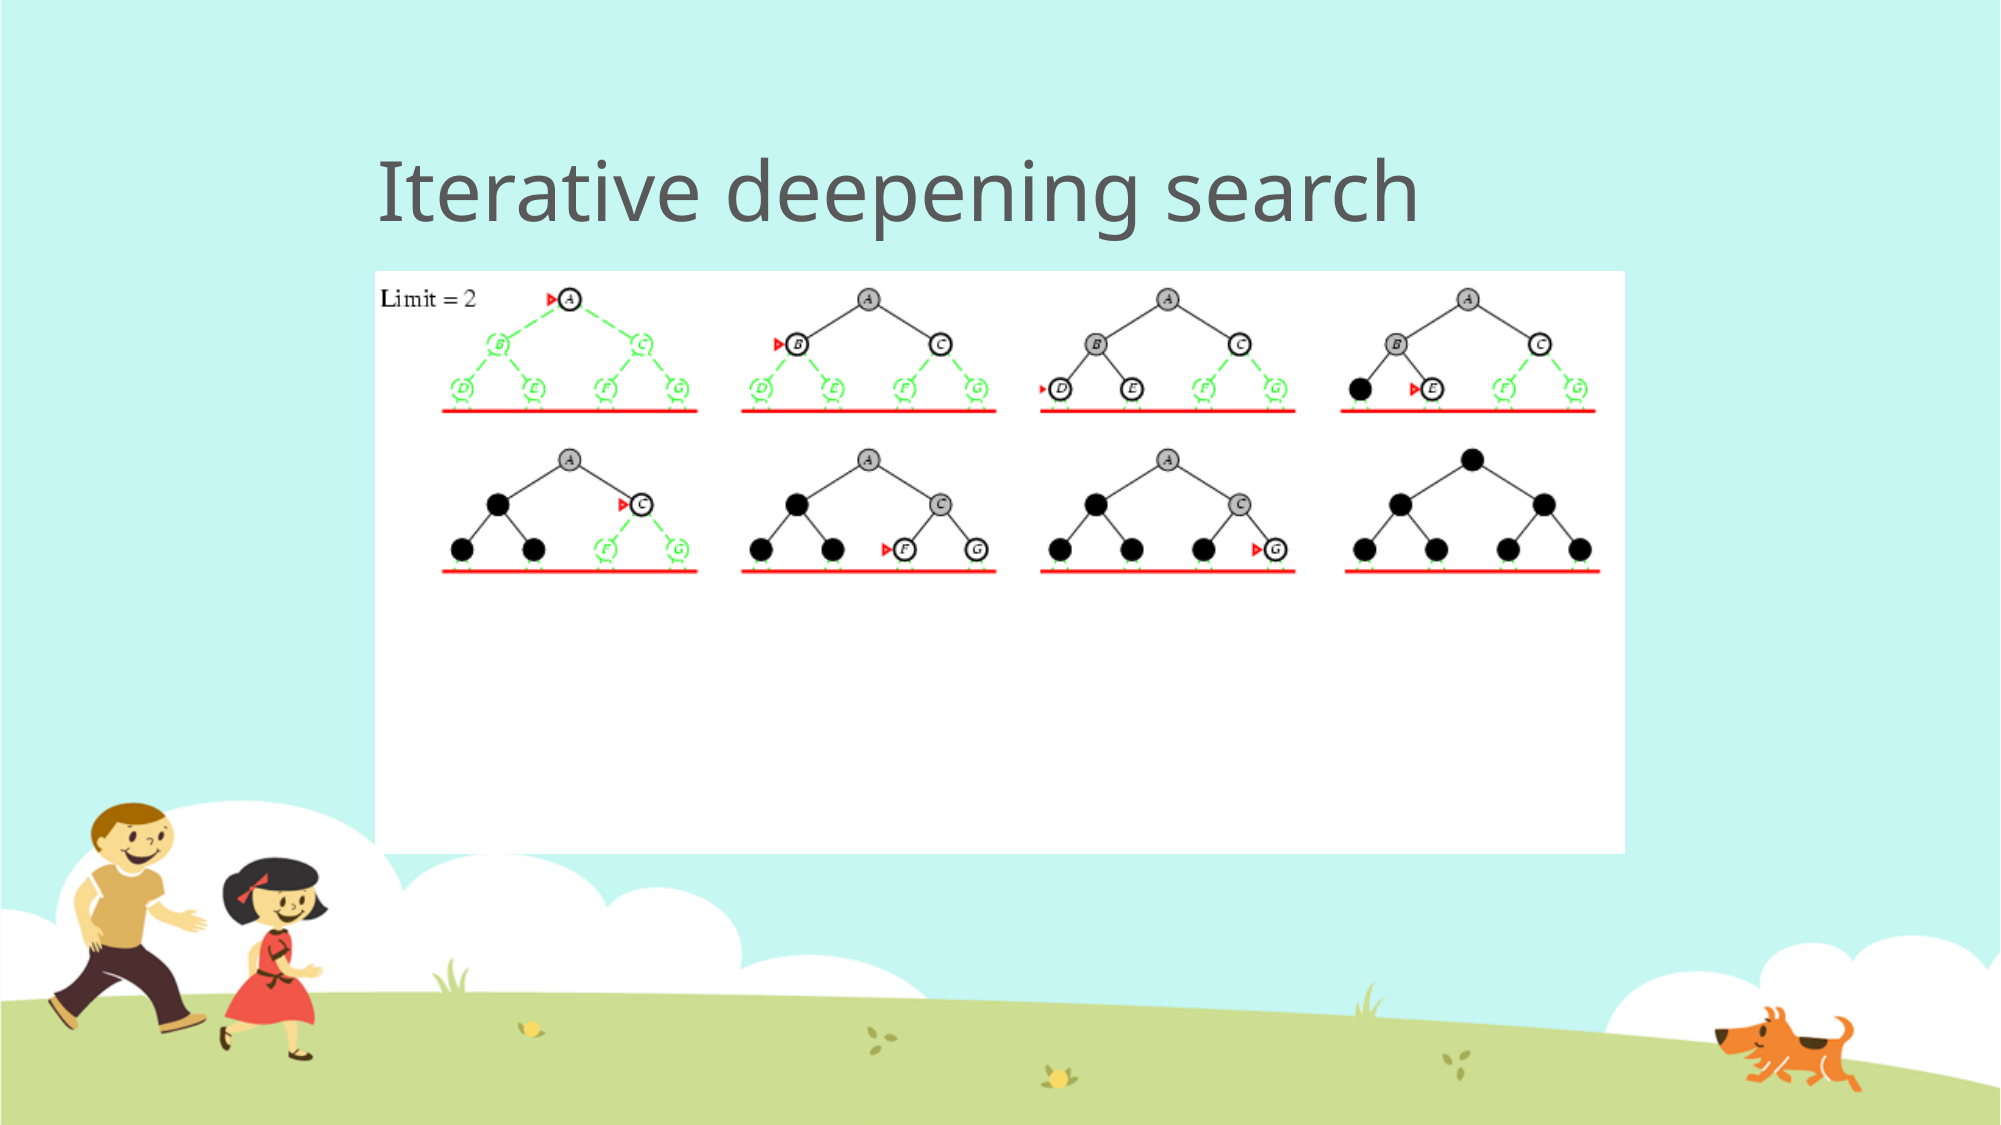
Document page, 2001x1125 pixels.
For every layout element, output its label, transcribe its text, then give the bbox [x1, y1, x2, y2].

picture [0, 0, 2001, 1125]
title Iterative deepening search [362, 50, 1900, 247]
